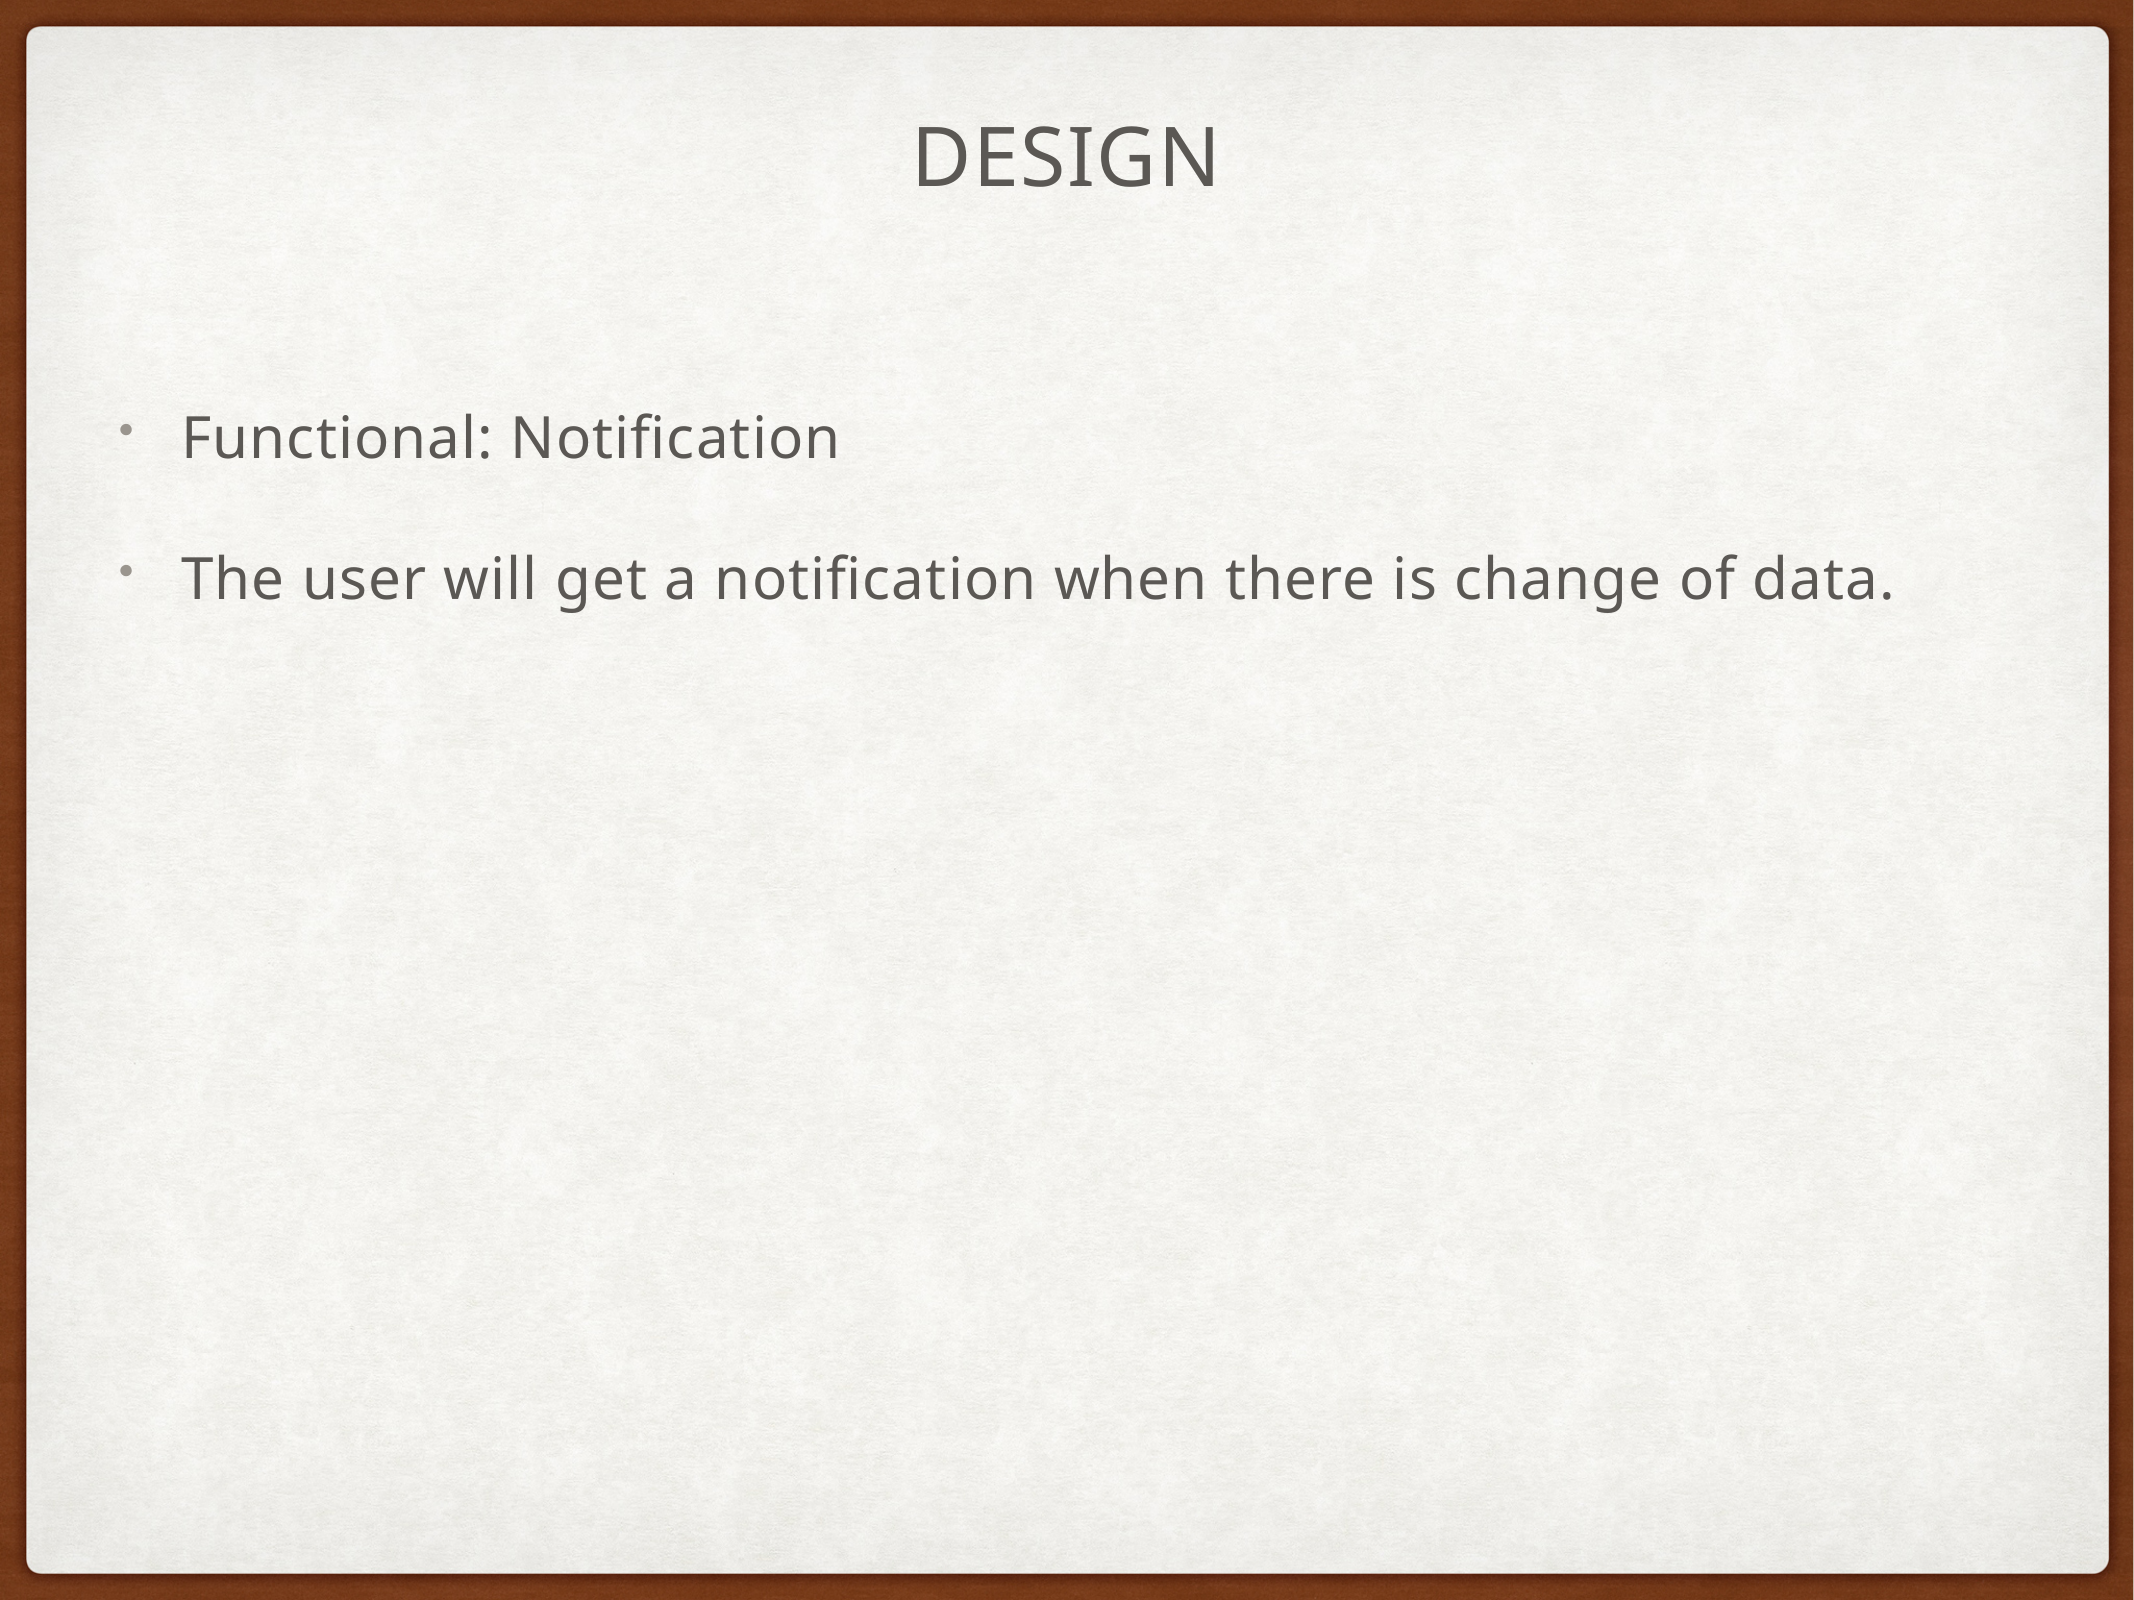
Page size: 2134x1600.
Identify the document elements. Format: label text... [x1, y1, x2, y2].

picture [0, 0, 2134, 1600]
list Functional: Notification The user will get a notification when there is change of data. [109, 391, 2024, 1451]
title Design [109, 95, 2024, 220]
